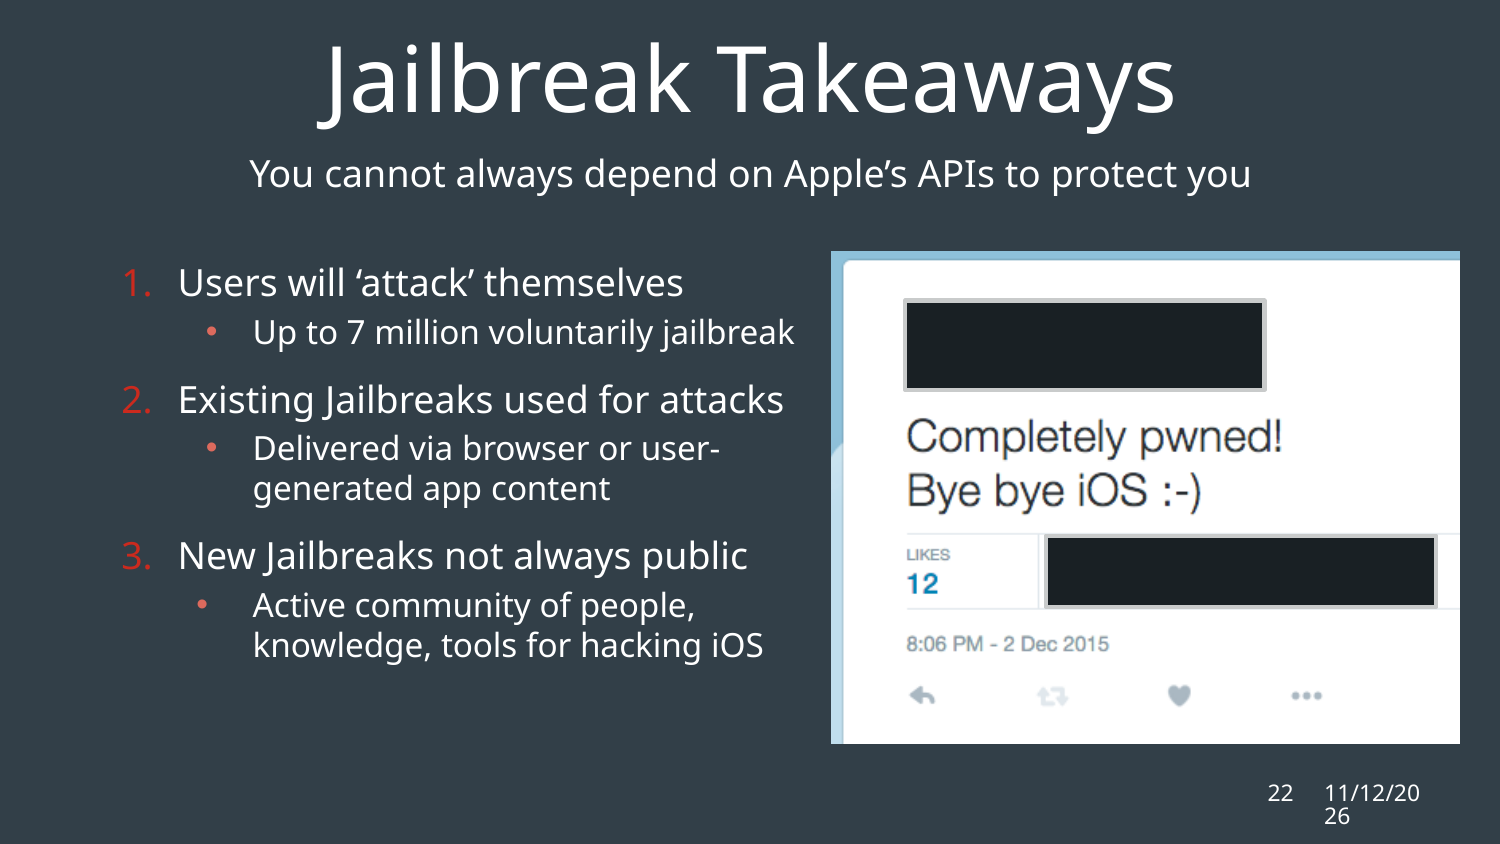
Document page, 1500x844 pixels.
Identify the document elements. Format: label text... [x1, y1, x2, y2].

list Users will ‘attack’ themselves Up to 7 million voluntarily jailbreak Existing Jailbreaks used for attacks Delivered via browser or user-generated app content New Jailbreaks not always public Active community of people, knowledge, tools for hacking iOS [106, 251, 824, 817]
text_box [831, 251, 1461, 744]
slide_number 22 [1219, 771, 1310, 817]
list You cannot always depend on Apple’s APIs to protect you [180, 142, 1322, 202]
list Jailbreak Takeaways [180, 13, 1322, 127]
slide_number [1310, 771, 1449, 817]
